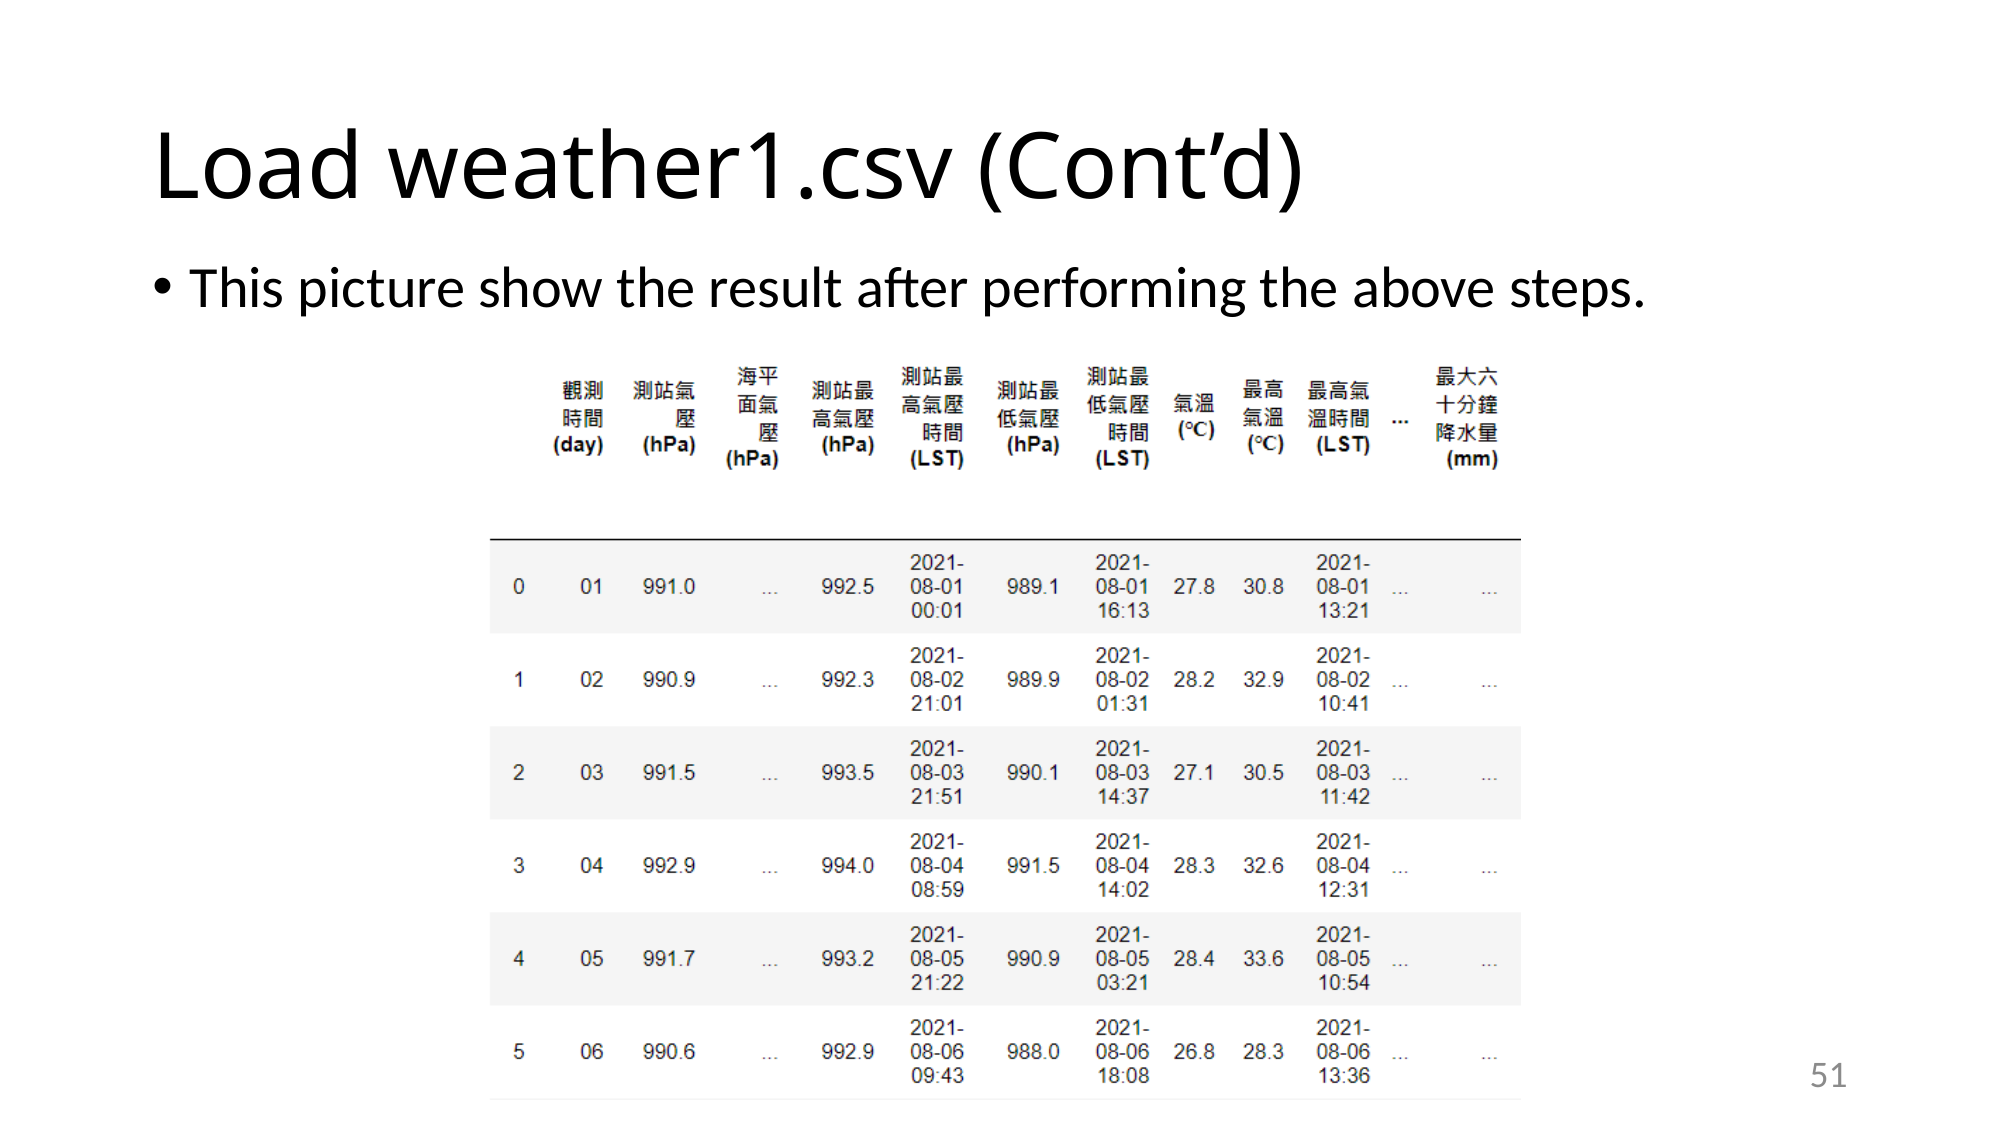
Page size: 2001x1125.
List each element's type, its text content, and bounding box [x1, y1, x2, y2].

title Load weather1.csv (Cont’d) [137, 59, 1863, 249]
list This picture show the result after performing the above steps. [137, 249, 1863, 964]
slide_number 51 [1412, 1042, 1863, 1103]
picture [479, 353, 1521, 1100]
